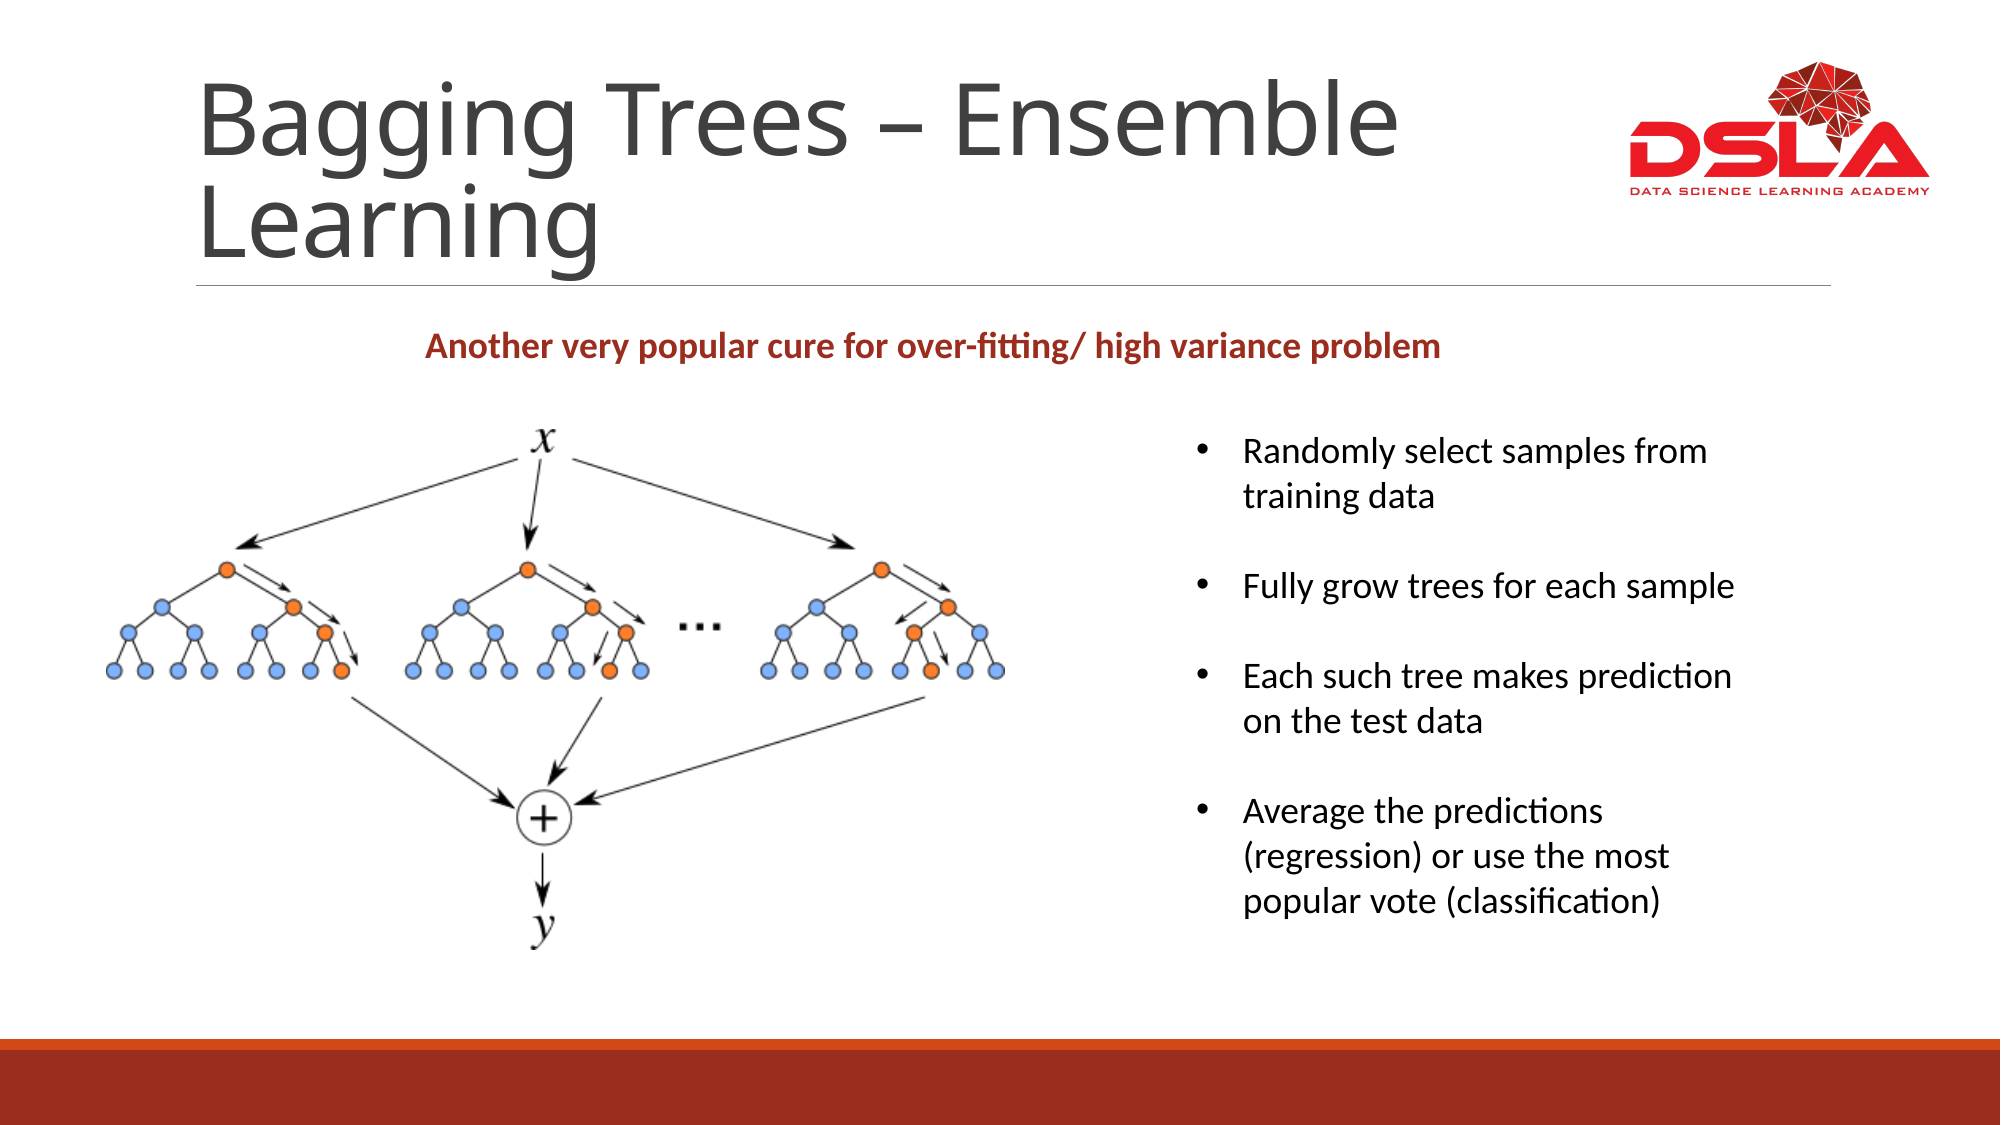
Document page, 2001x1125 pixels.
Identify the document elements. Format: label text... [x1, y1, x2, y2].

picture [1605, 16, 1973, 242]
text_box Randomly select samples from training data Fully grow trees for each sample Each such tree makes prediction on the test data Average the predictions (regression) or use the most popular vote (classification) [1181, 418, 1756, 929]
title Bagging Trees – Ensemble Learning [180, 47, 1830, 285]
text_box Another very popular cure for over-fitting/ high variance problem [410, 313, 1606, 374]
picture [106, 429, 1006, 950]
